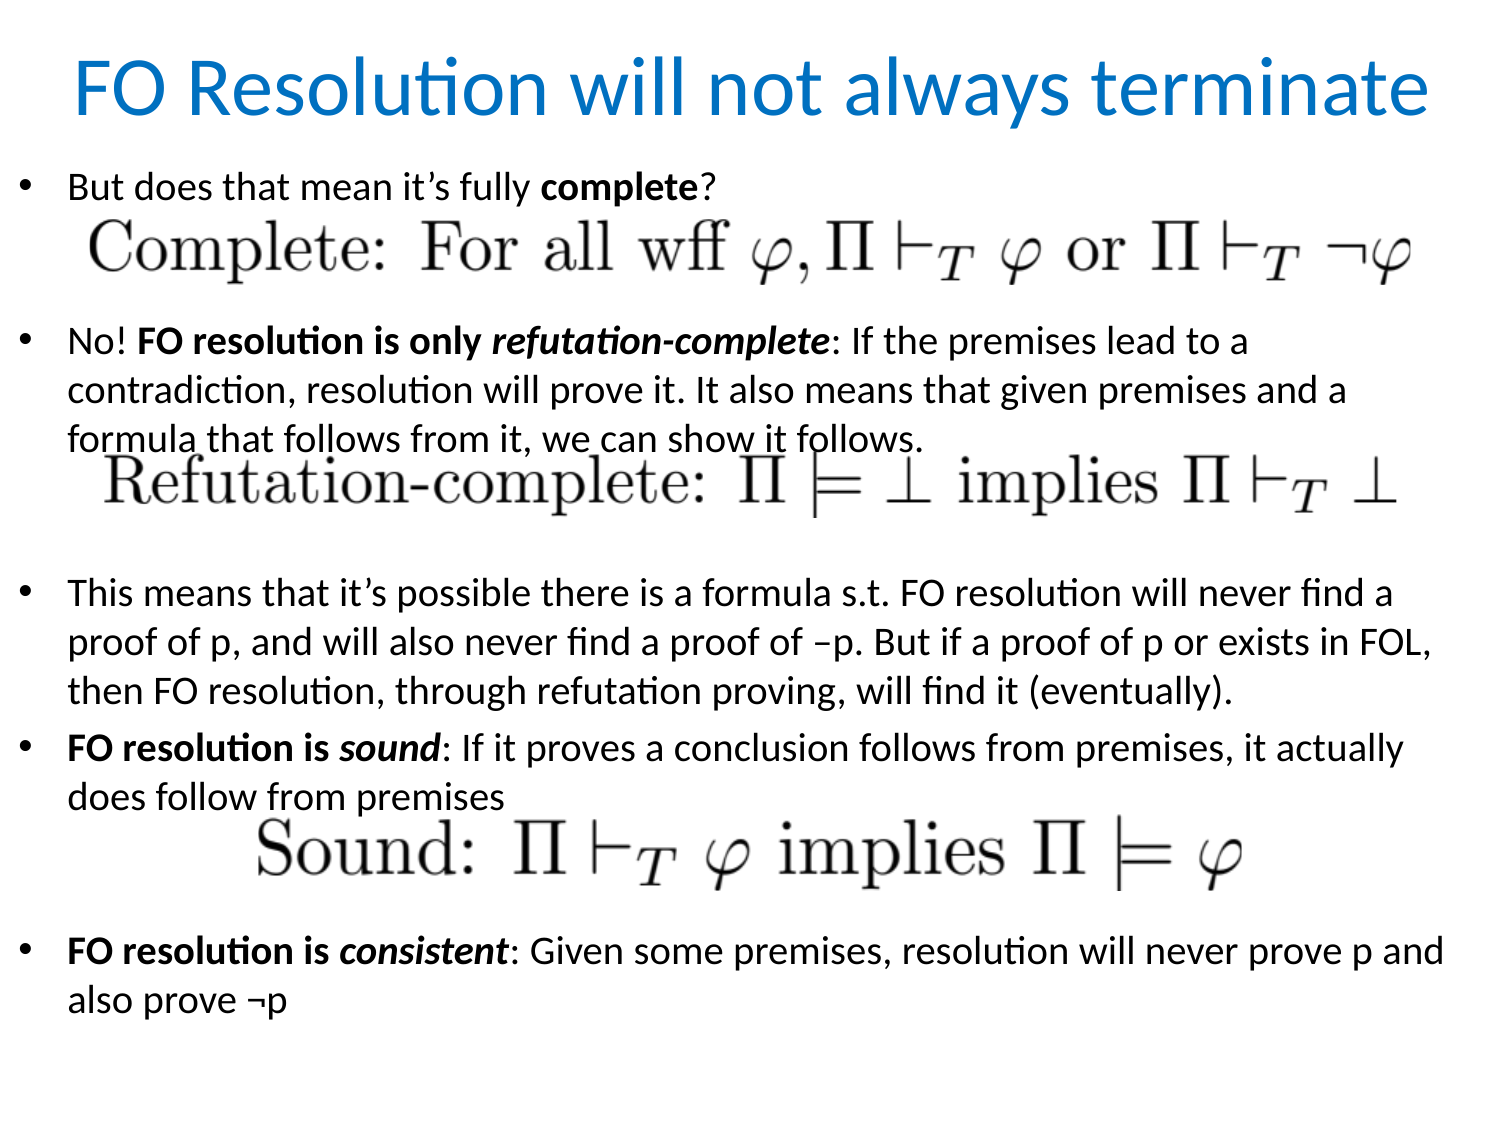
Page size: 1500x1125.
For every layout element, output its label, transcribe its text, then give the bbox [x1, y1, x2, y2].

picture [89, 217, 1411, 285]
picture [258, 813, 1242, 891]
title FO Resolution will not always terminate [57, 18, 1449, 145]
picture [103, 448, 1397, 518]
list But does that mean it’s fully complete? No! FO resolution is only refutation-complete: If the premises lead to a contradiction, resolution will prove it. It also means that given premises and a formula that follows from it, we can show it follows. This means that it’s possible there is a formula s.t. FO resolution will never find a proof of p, and will also never find a proof of –p. But if a proof of p or exists in FOL, then FO resolution, through refutation proving, will find it (eventually). FO resolution is sound: If it proves a conclusion follows from premises, it actually does follow from premises FO resolution is consistent: Given some premises, resolution will never prove p and also prove ¬p [3, 152, 1478, 1090]
